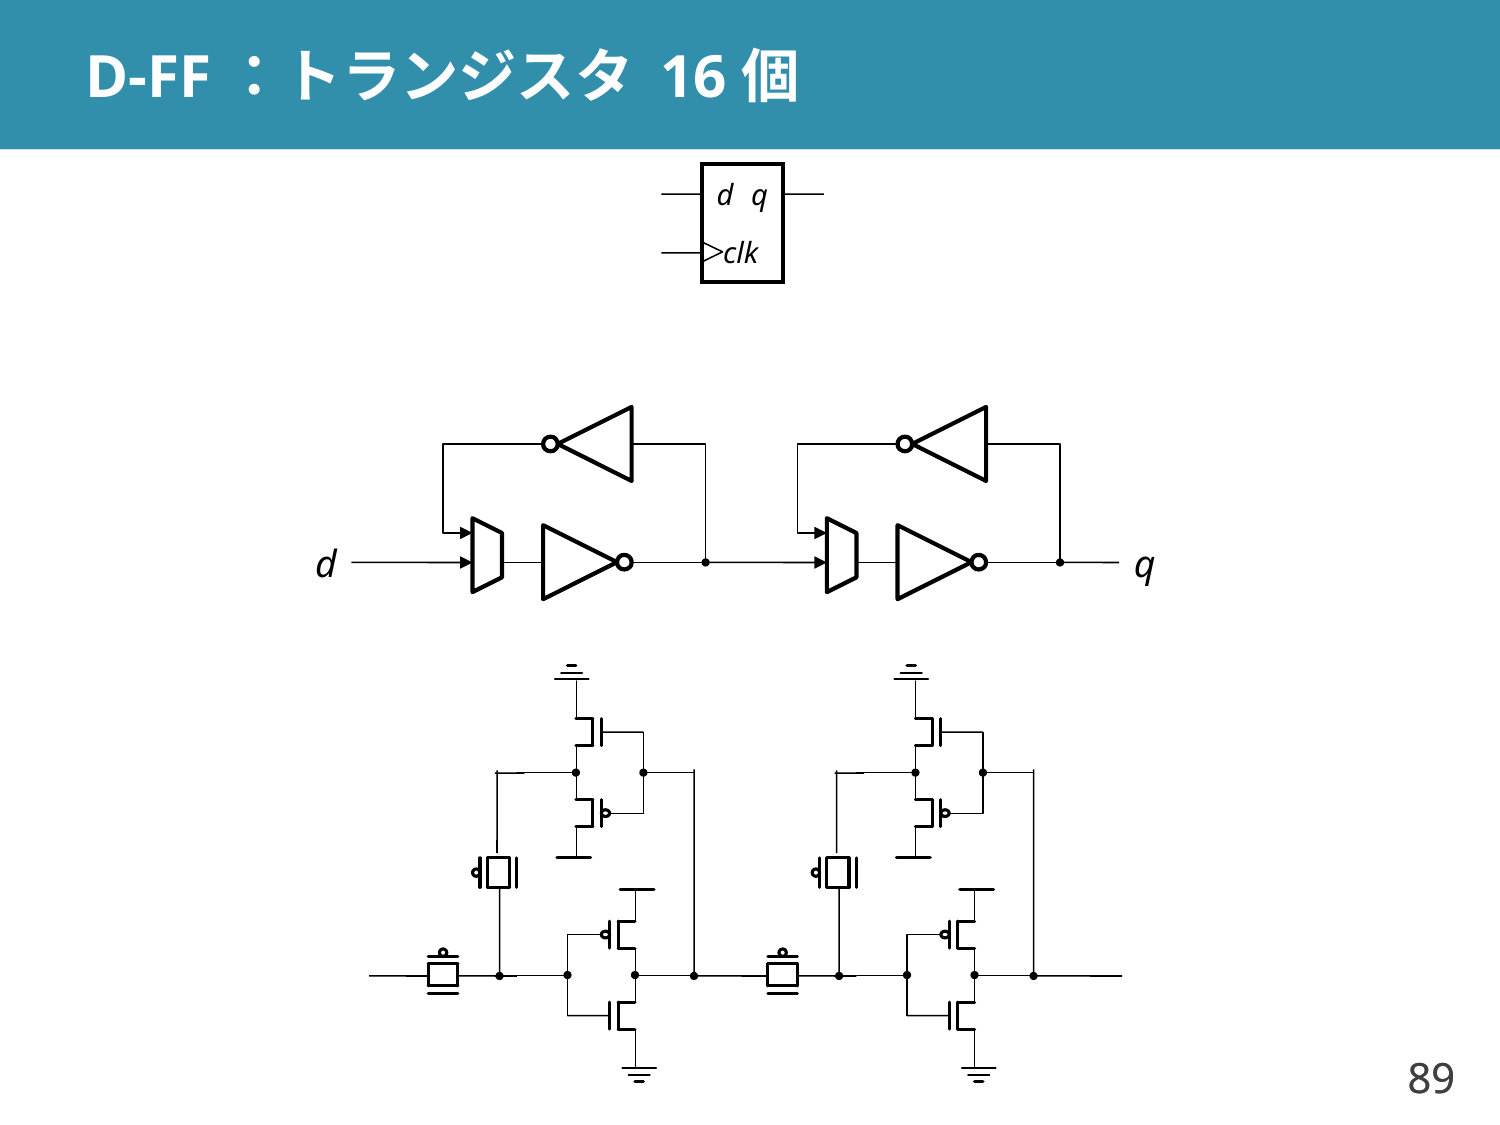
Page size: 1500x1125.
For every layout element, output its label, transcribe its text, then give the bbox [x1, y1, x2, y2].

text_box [661, 163, 824, 283]
title D-FF：トランジスタ 16個 [70, 0, 1500, 150]
text_box [442, 444, 523, 563]
text_box [824, 516, 859, 594]
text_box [760, 956, 805, 987]
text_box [856, 665, 1034, 858]
picture [882, 384, 1001, 622]
text_box [352, 556, 470, 569]
text_box [442, 503, 473, 540]
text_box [516, 665, 695, 858]
text_box [797, 488, 827, 540]
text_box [811, 857, 857, 888]
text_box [472, 857, 517, 888]
text_box [652, 444, 706, 563]
text_box d [292, 533, 352, 593]
text_box q [1119, 533, 1179, 593]
picture [528, 384, 647, 622]
text_box [470, 516, 505, 594]
text_box [834, 896, 844, 981]
text_box [701, 556, 824, 569]
text_box [1055, 558, 1119, 567]
text_box [495, 896, 504, 981]
text_box [1006, 444, 1061, 563]
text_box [420, 956, 466, 987]
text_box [856, 889, 1034, 1082]
text_box [797, 444, 877, 563]
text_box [516, 889, 695, 1082]
